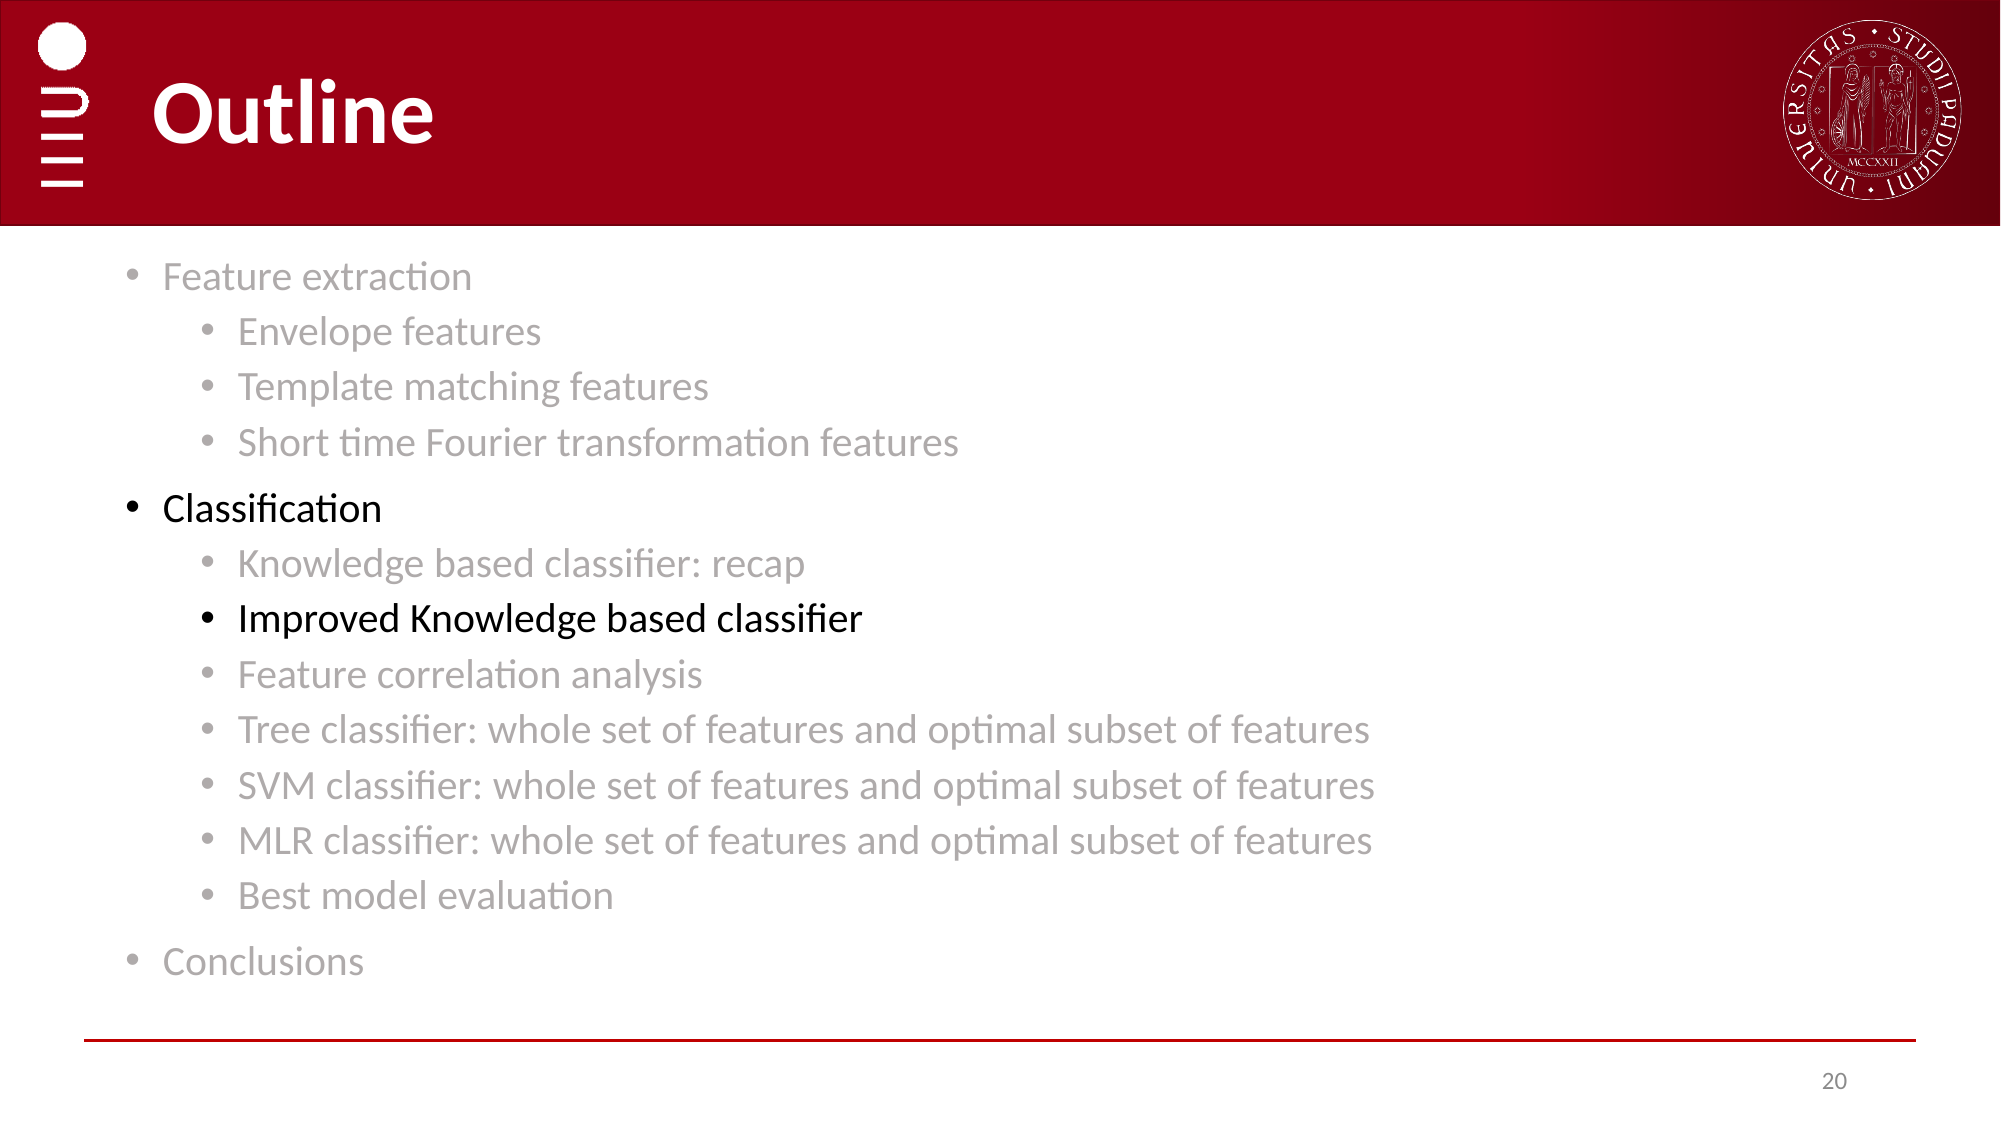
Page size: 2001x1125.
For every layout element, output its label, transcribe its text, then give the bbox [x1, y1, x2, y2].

title Outline [137, 34, 1610, 194]
slide_number 20 [1412, 1049, 1863, 1110]
list Feature extraction Envelope features Template matching features Short time Fourier transformation features Classification Knowledge based classifier: recap Improved Knowledge based classifier Feature correlation analysis Tree classifier: whole set of features and optimal subset of features SVM classifier: whole set of features and optimal subset of features MLR classifier: whole set of features and optimal subset of features Best model evaluation Conclusions [110, 246, 1767, 879]
picture [1783, 20, 1963, 200]
